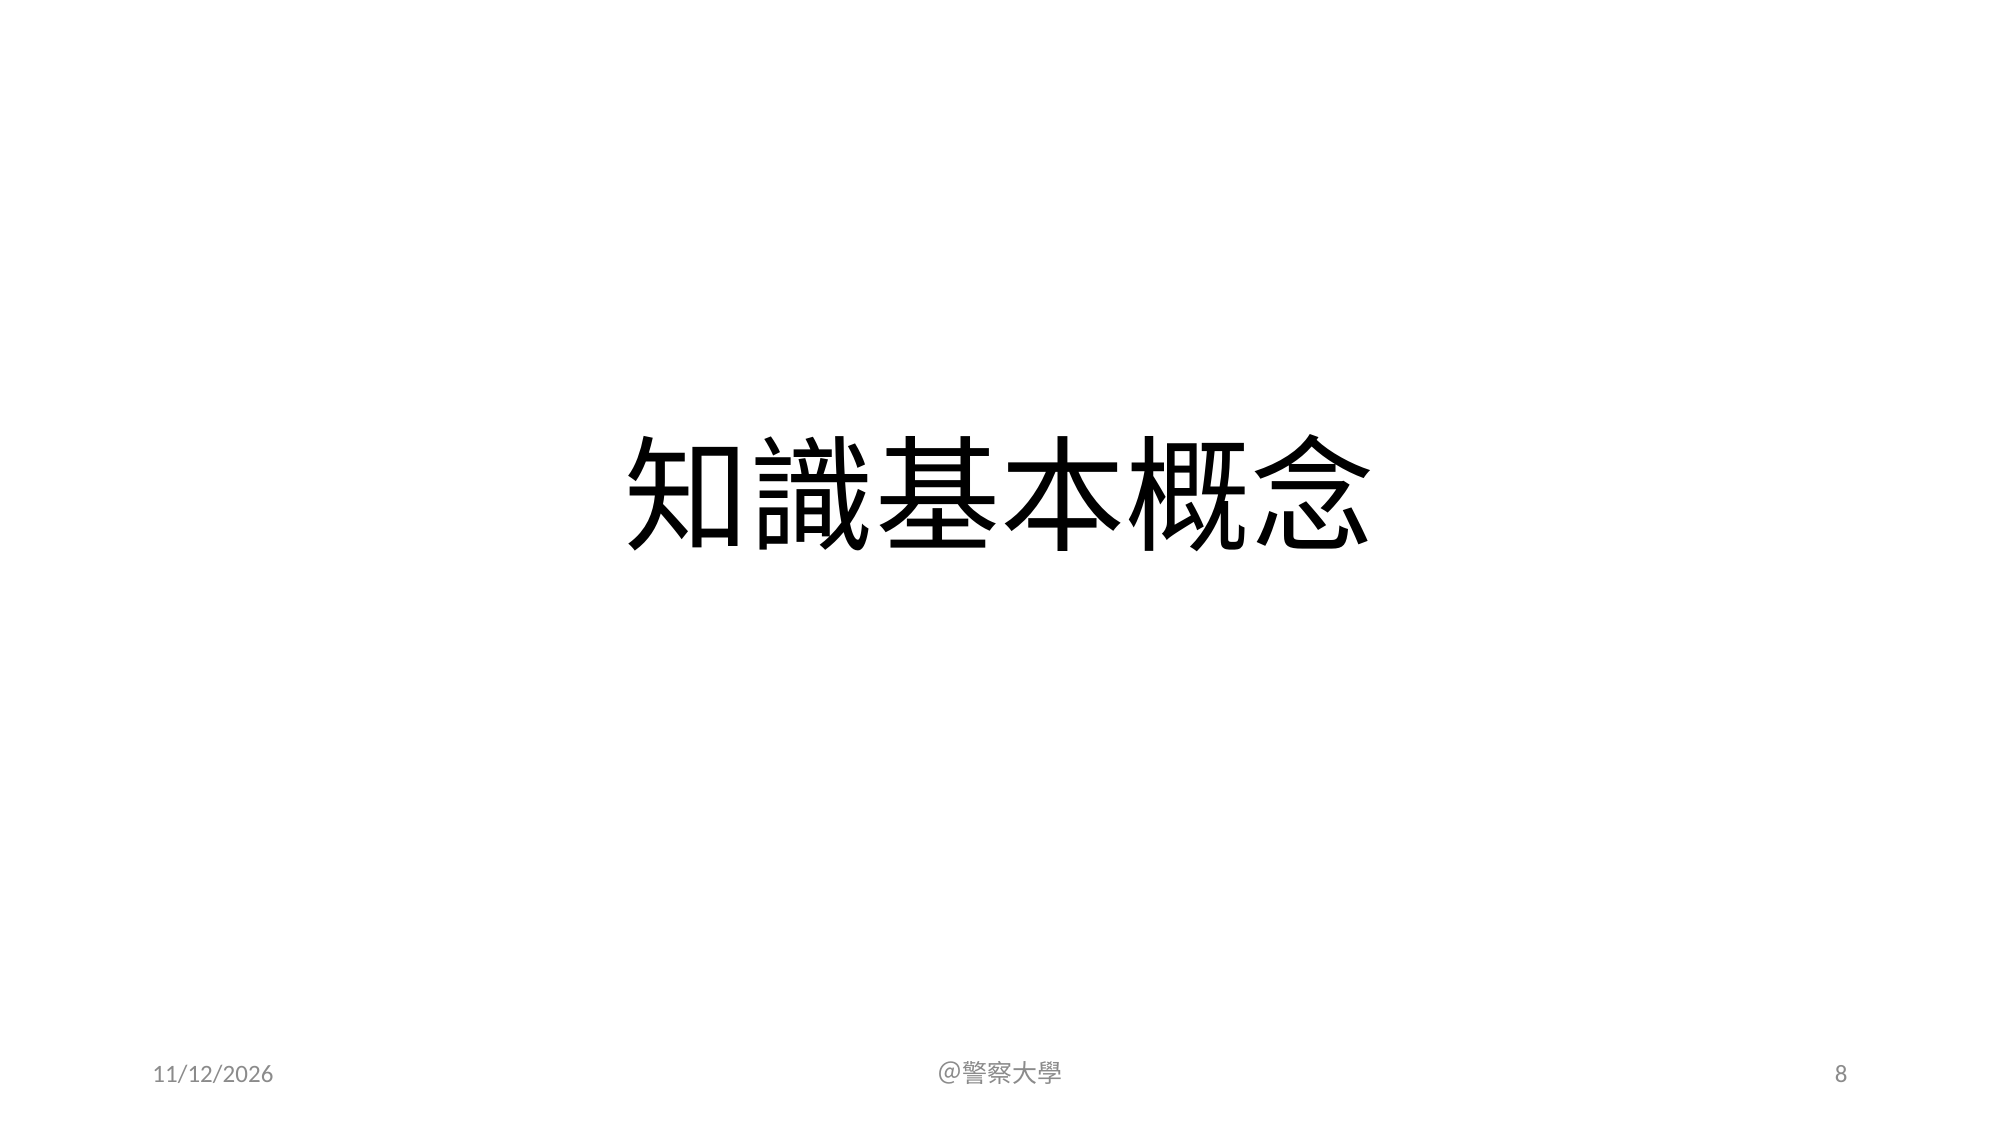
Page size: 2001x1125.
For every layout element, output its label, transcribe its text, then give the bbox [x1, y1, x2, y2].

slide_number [137, 1042, 588, 1103]
title 知識基本概念 [249, 184, 1750, 576]
footer ＠警察大學 [662, 1042, 1338, 1103]
slide_number 8 [1412, 1042, 1863, 1103]
